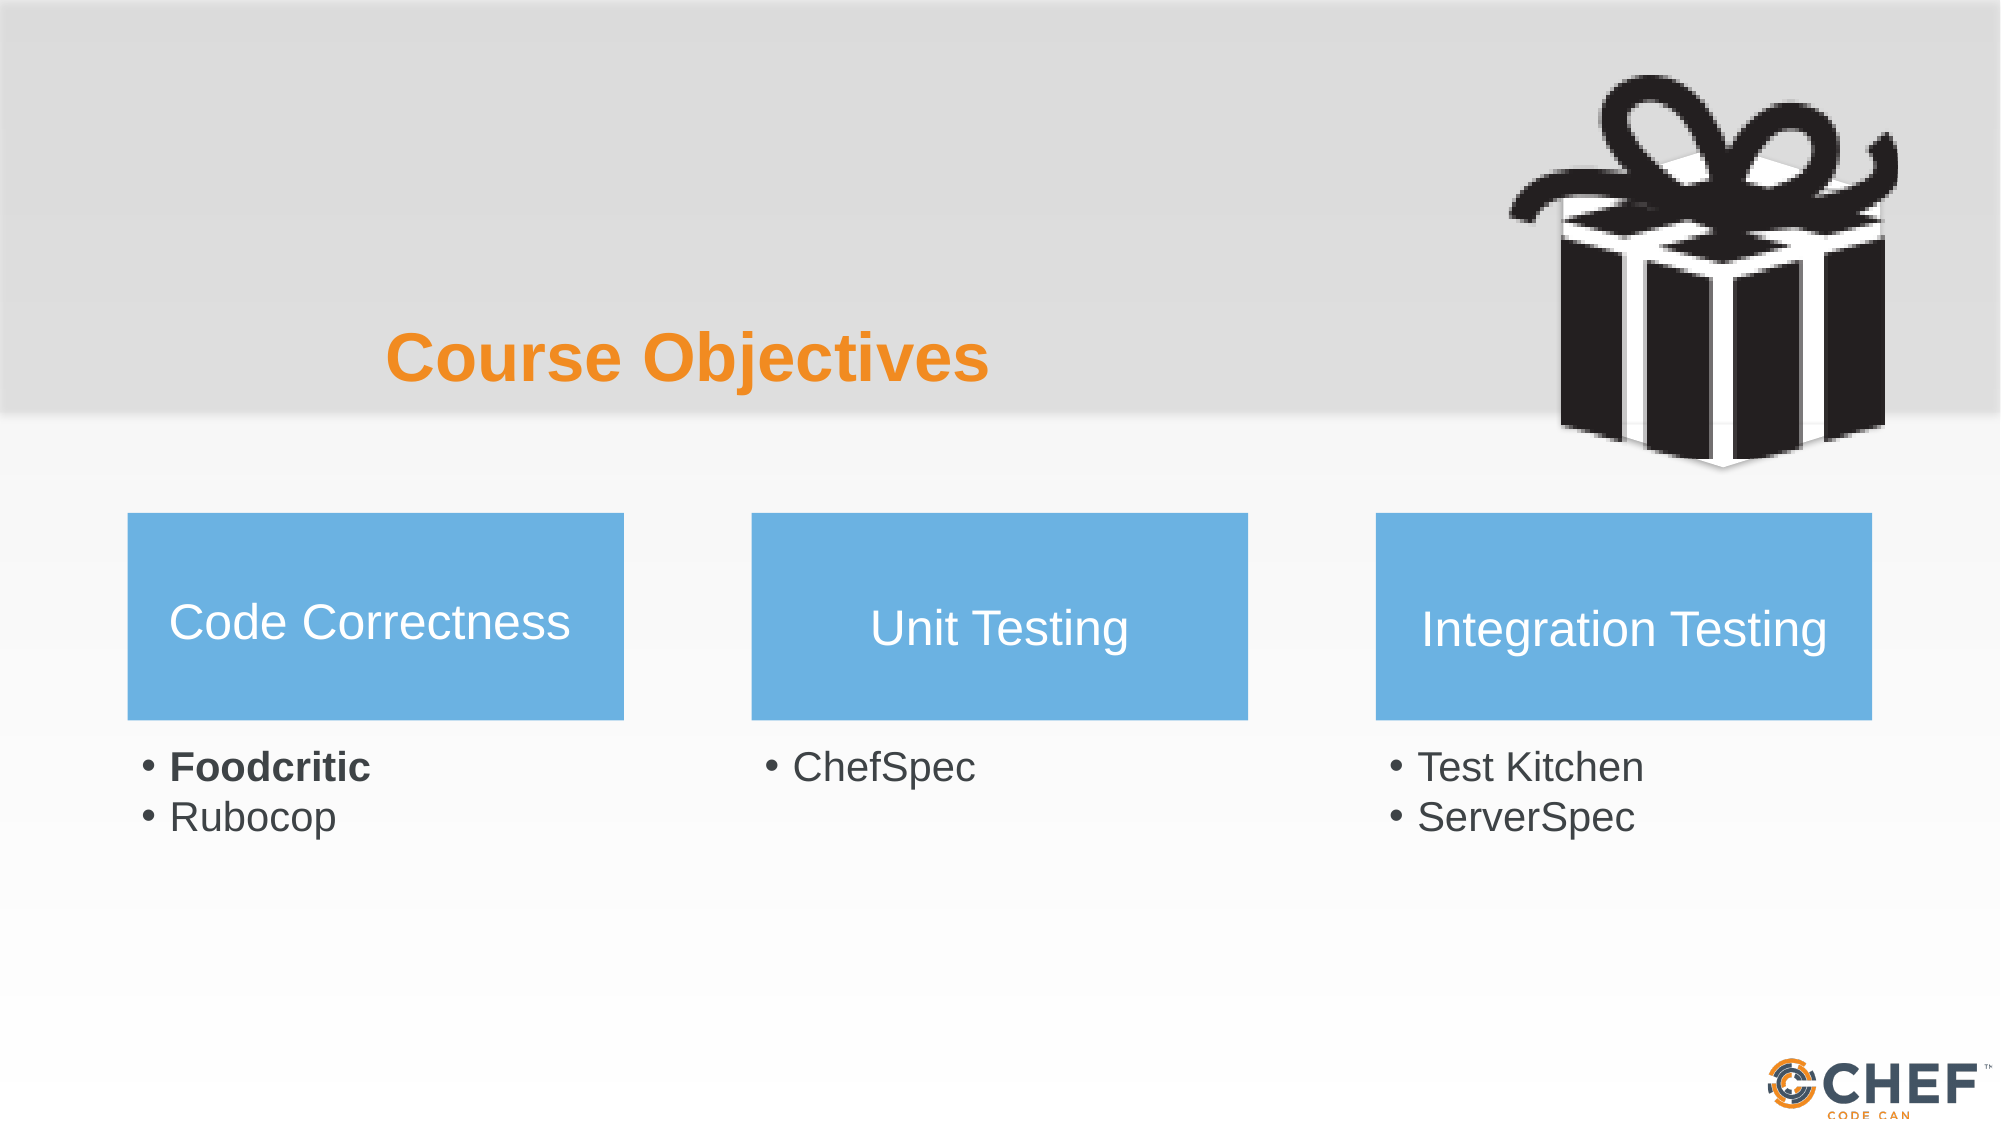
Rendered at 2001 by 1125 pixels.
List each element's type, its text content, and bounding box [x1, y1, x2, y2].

text_box Integration Testing [1549, 580, 1700, 666]
text_box [751, 512, 1249, 721]
text_box Unit Testing [924, 580, 1075, 665]
title Course Objectives [370, 307, 1721, 412]
text_box Test Kitchen ServerSpec [1374, 732, 1875, 848]
text_box Foodcritic Rubocop [126, 732, 627, 848]
text_box ChefSpec [749, 732, 1251, 798]
text_box [127, 512, 625, 721]
text_box Code Correctness [294, 574, 445, 659]
text_box [1375, 512, 1873, 721]
